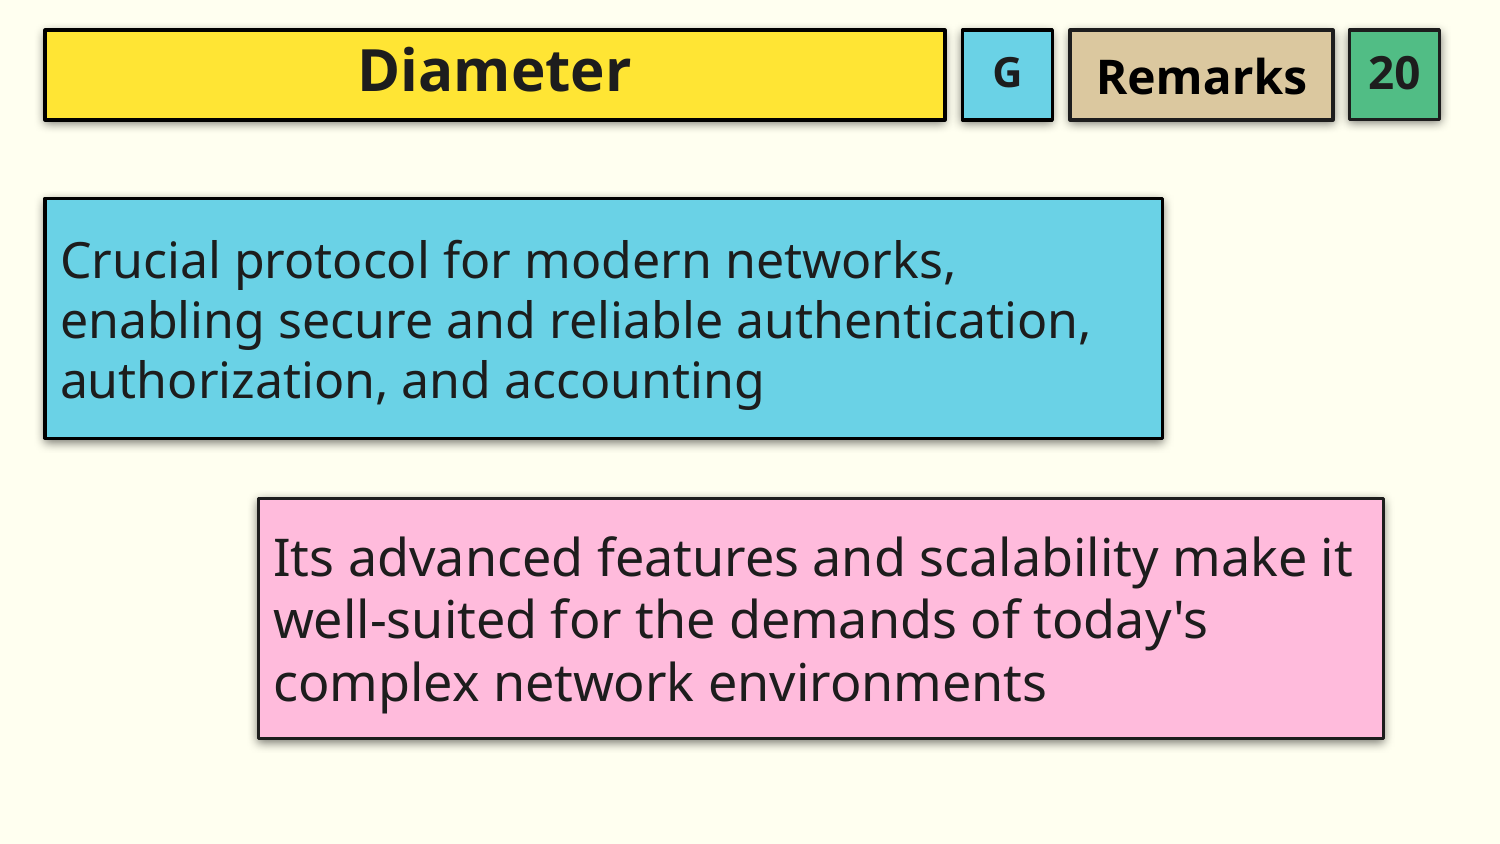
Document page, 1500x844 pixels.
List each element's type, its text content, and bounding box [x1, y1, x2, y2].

title Remarks [1068, 28, 1335, 122]
title Diameter [43, 28, 947, 122]
list Its advanced features and scalability make it well-suited for the demands of today's complex network environments [257, 497, 1385, 740]
title G [961, 28, 1054, 122]
list Crucial protocol for modern networks, enabling secure and reliable authentication, authorization, and accounting [43, 197, 1164, 440]
